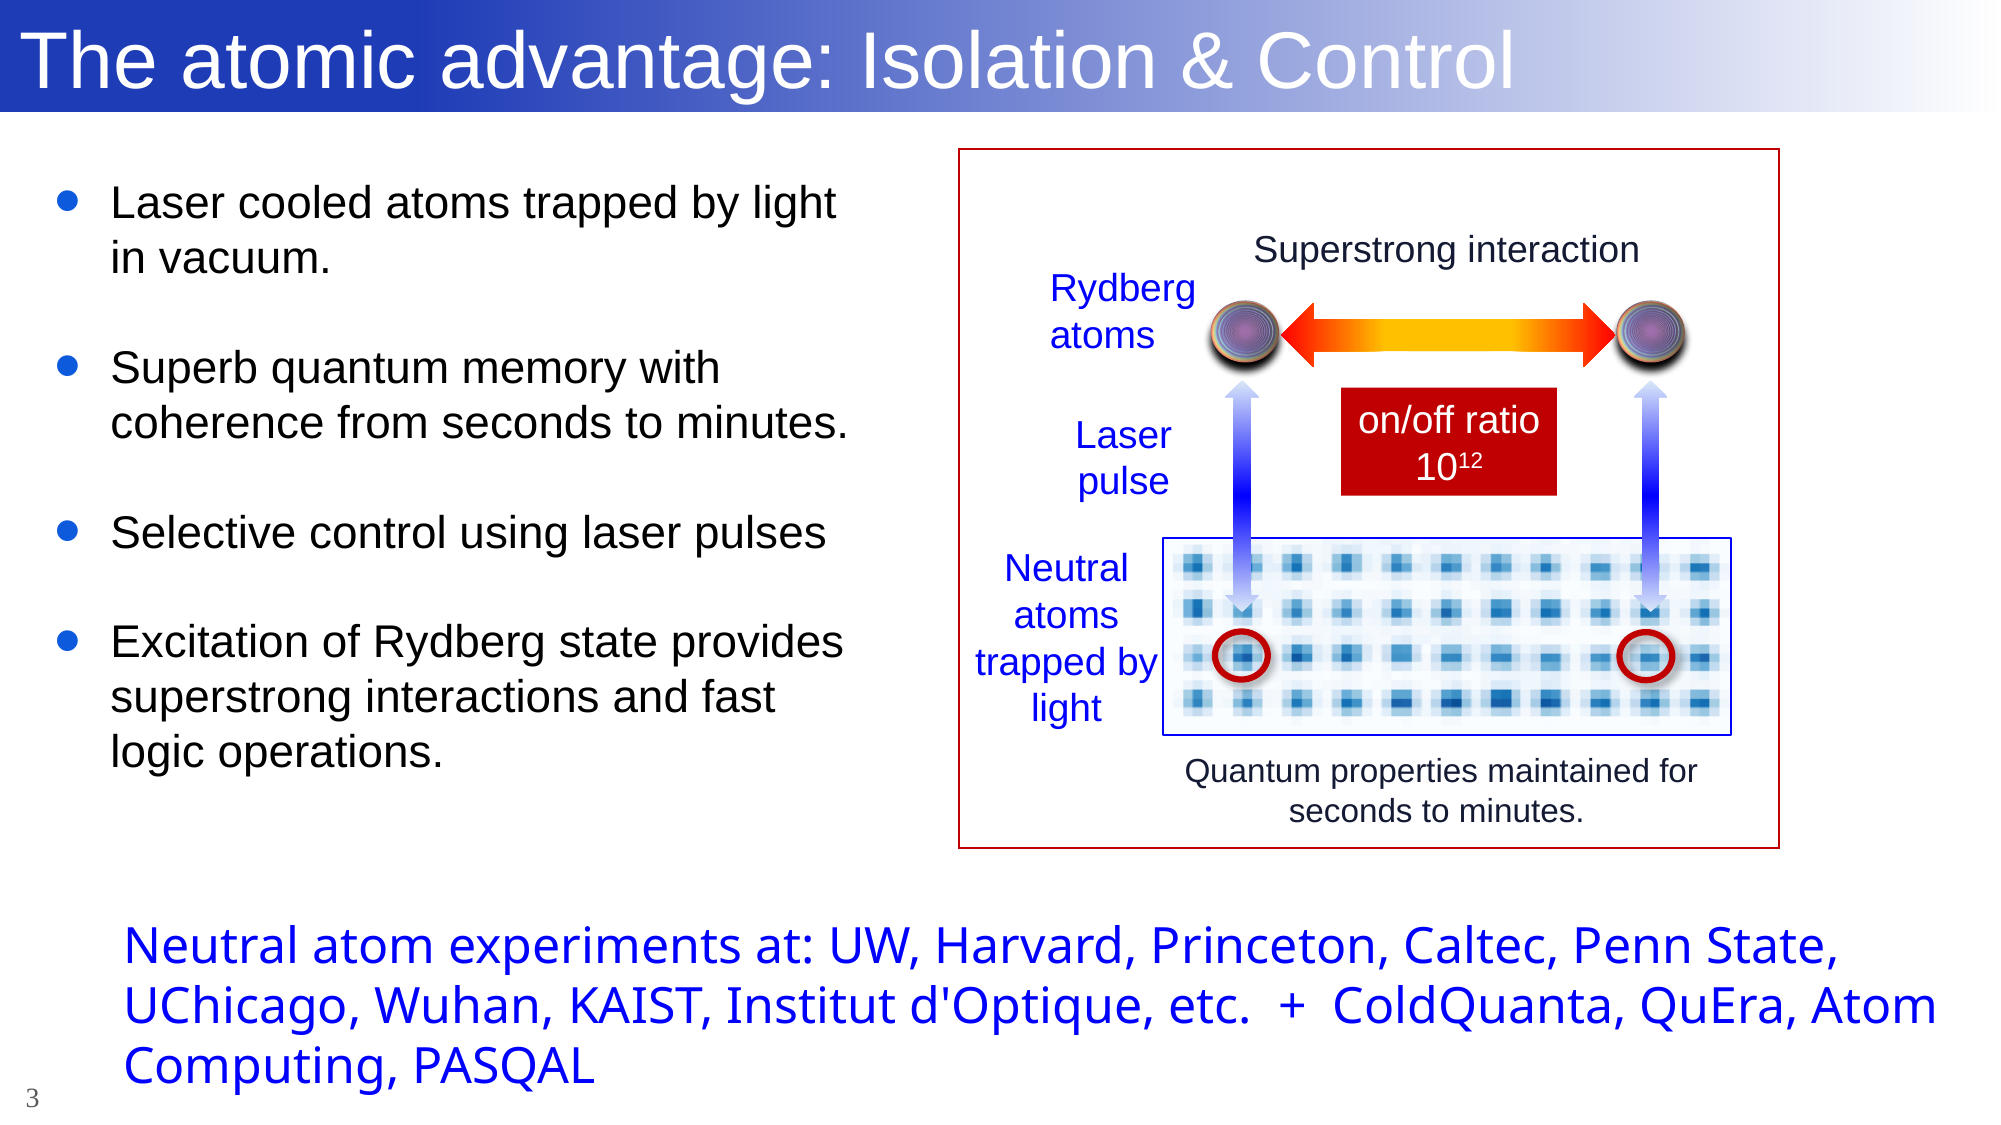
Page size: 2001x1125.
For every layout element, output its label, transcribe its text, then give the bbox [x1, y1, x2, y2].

text_box The atomic advantage: Isolation & Control [19, 8, 1820, 105]
text_box [959, 148, 1779, 848]
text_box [958, 217, 1730, 835]
text_box Neutral atom experiments at: UW, Harvard, Princeton, Caltec, Penn State, UChicago, Wuhan, KAIST, Institut d'Optique, etc. + ColdQuanta, QuEra, Atom Computing, PASQAL [108, 905, 1988, 1101]
text_box Laser cooled atoms trapped by light in vacuum. Superb quantum memory with coherence from seconds to minutes. Selective control using laser pulses Excitation of Rydberg state provides superstrong interactions and fast logic operations. [39, 164, 873, 785]
